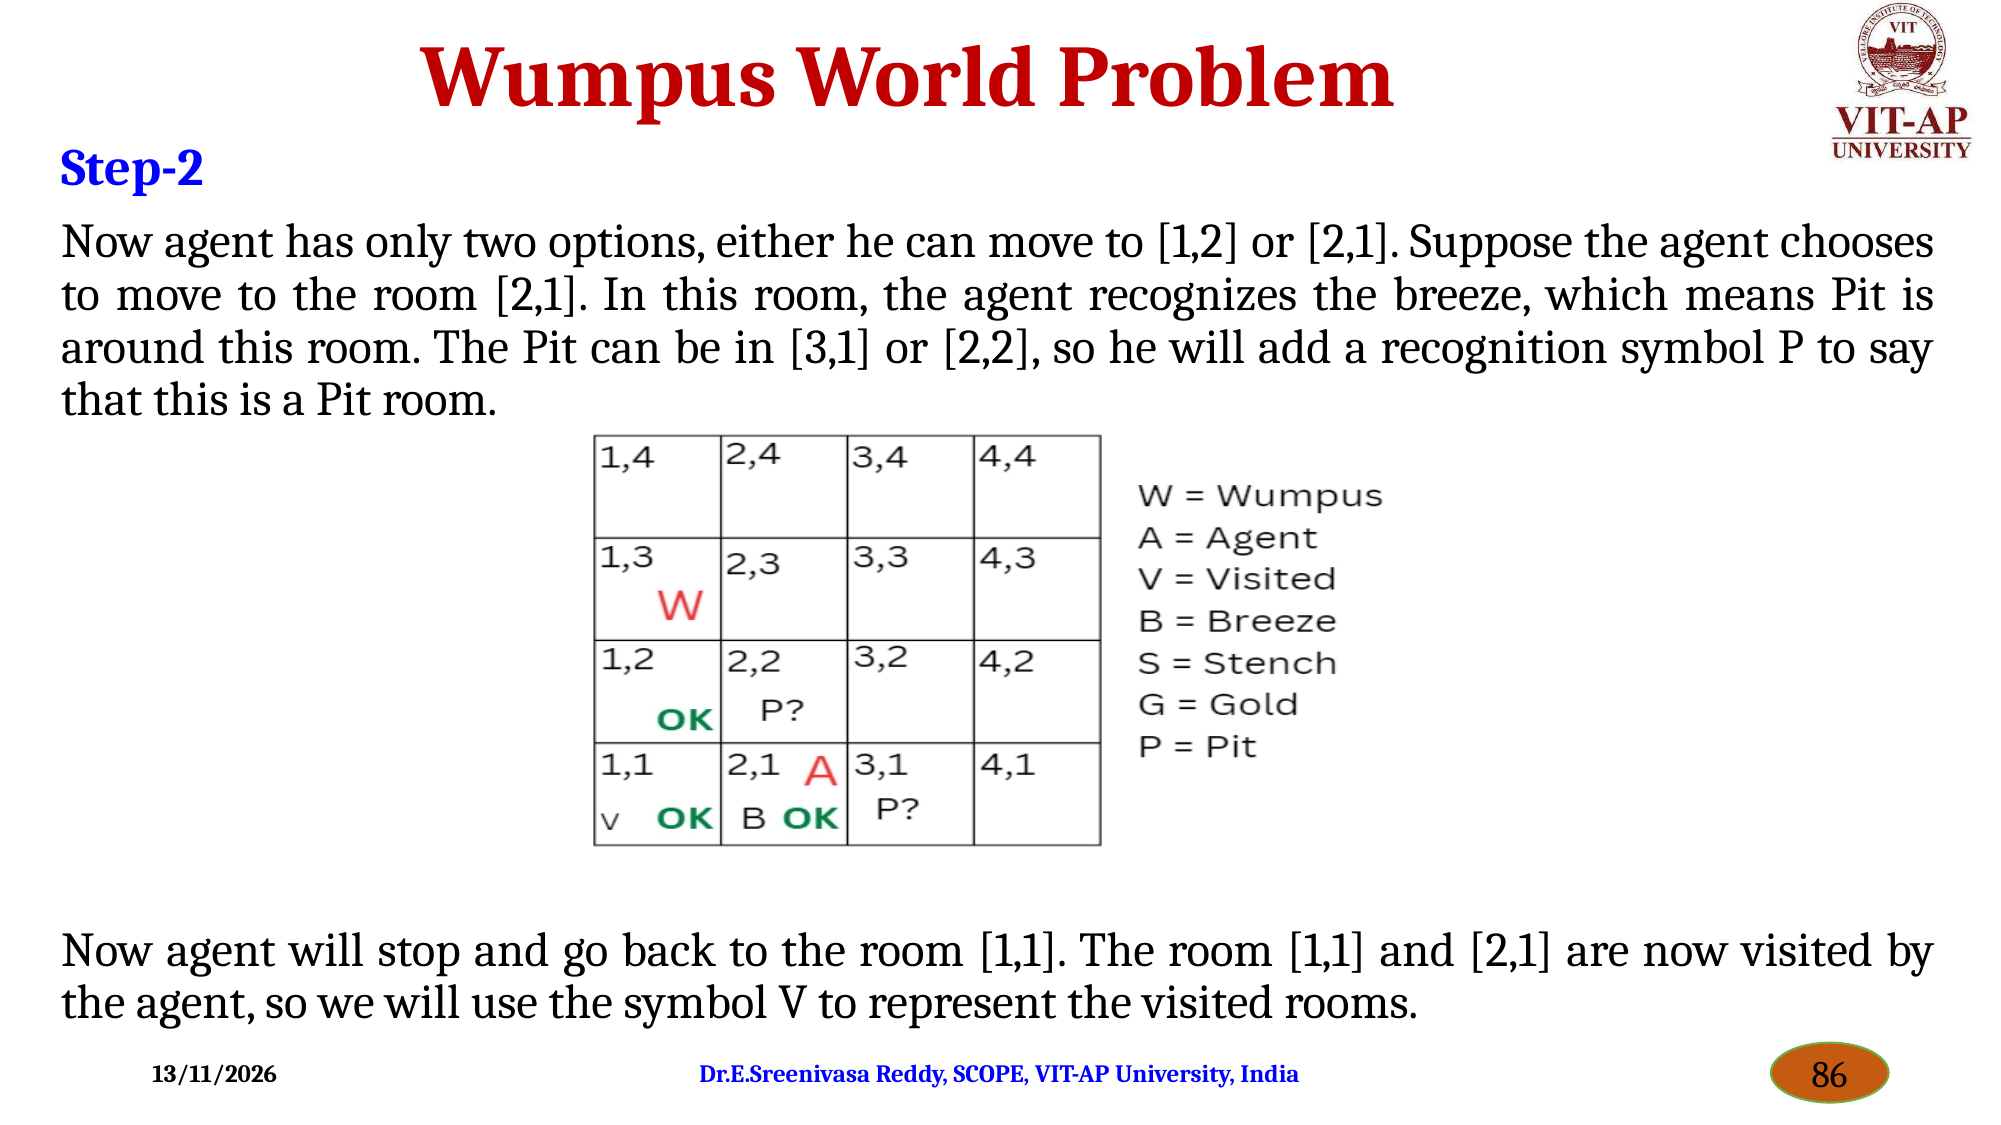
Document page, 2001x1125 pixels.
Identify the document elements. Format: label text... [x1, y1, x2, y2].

list Step-2 Now agent has only two options, either he can move to [1,2] or [2,1]. Suppose the agent chooses to move to the room [2,1]. In this room, the agent recognizes the breeze, which means Pit is around this room. The Pit can be in [3,1] or [2,2], so he will add a recognition symbol P to say that this is a Pit room. Now agent will stop and go back to the room [1,1]. The room [1,1] and [2,1] are now visited by the agent, so we will use the symbol V to represent the visited rooms. [45, 132, 1950, 1043]
picture [564, 423, 1396, 857]
footer Dr.E.Sreenivasa Reddy, SCOPE, VIT-AP University, India [662, 1042, 1338, 1103]
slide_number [137, 1042, 588, 1103]
text_box 86 [1769, 1041, 1890, 1104]
picture [1811, 0, 2000, 189]
title Wumpus World Problem [45, 22, 1771, 132]
